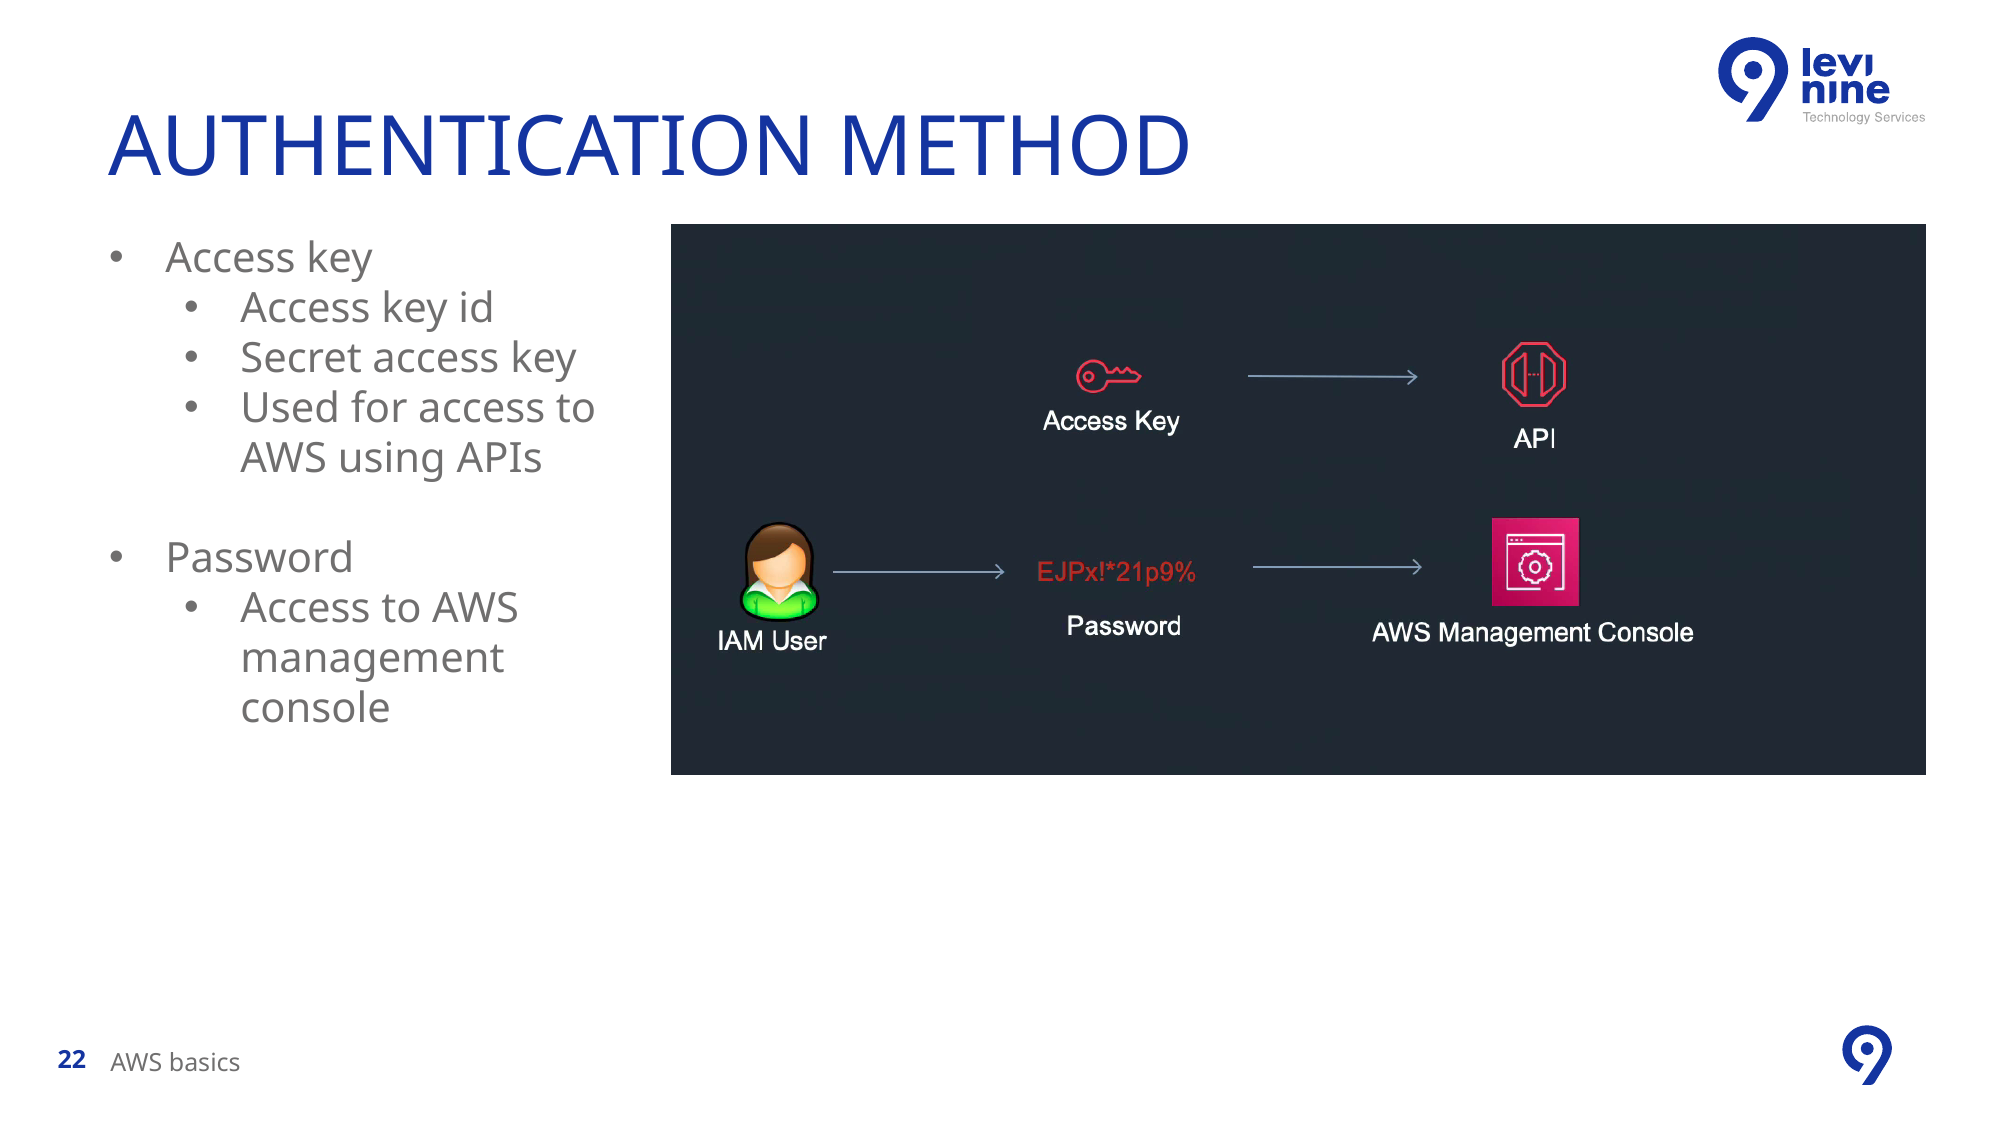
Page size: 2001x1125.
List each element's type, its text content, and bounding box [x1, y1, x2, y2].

title Authentication Method [108, 84, 1497, 225]
text_box Access key Access key id Secret access key Used for access to AWS using APIs Password Access to AWS management console [103, 225, 661, 738]
slide_number 22 [57, 1045, 103, 1077]
footer AWS basics [110, 1045, 1289, 1077]
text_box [1718, 37, 1925, 125]
picture [671, 224, 1926, 775]
